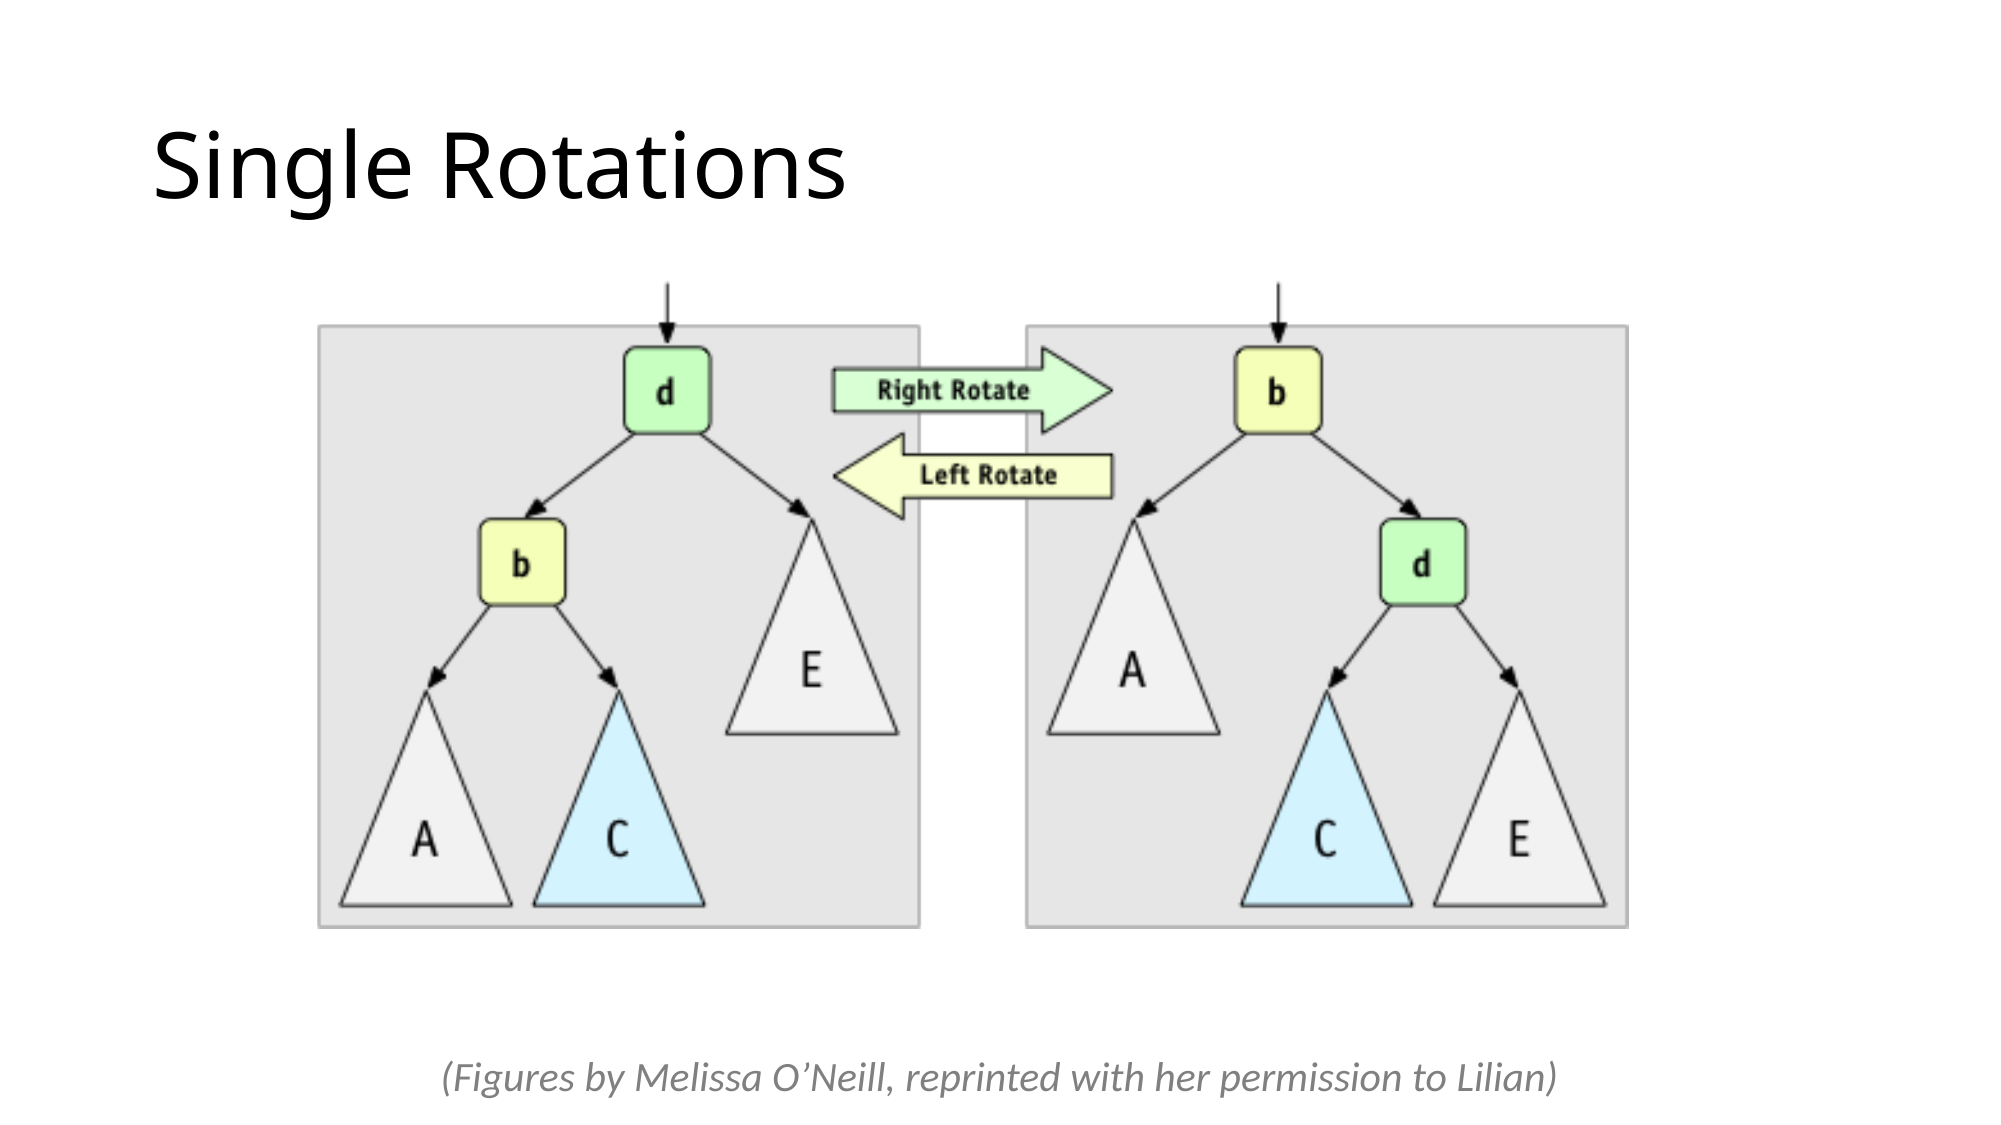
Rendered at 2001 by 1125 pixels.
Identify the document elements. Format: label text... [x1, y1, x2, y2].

list (Figures by Melissa O’Neill, reprinted with her permission to Lilian) [137, 993, 1863, 1109]
title Single Rotations [137, 59, 1863, 278]
picture [316, 277, 1629, 929]
